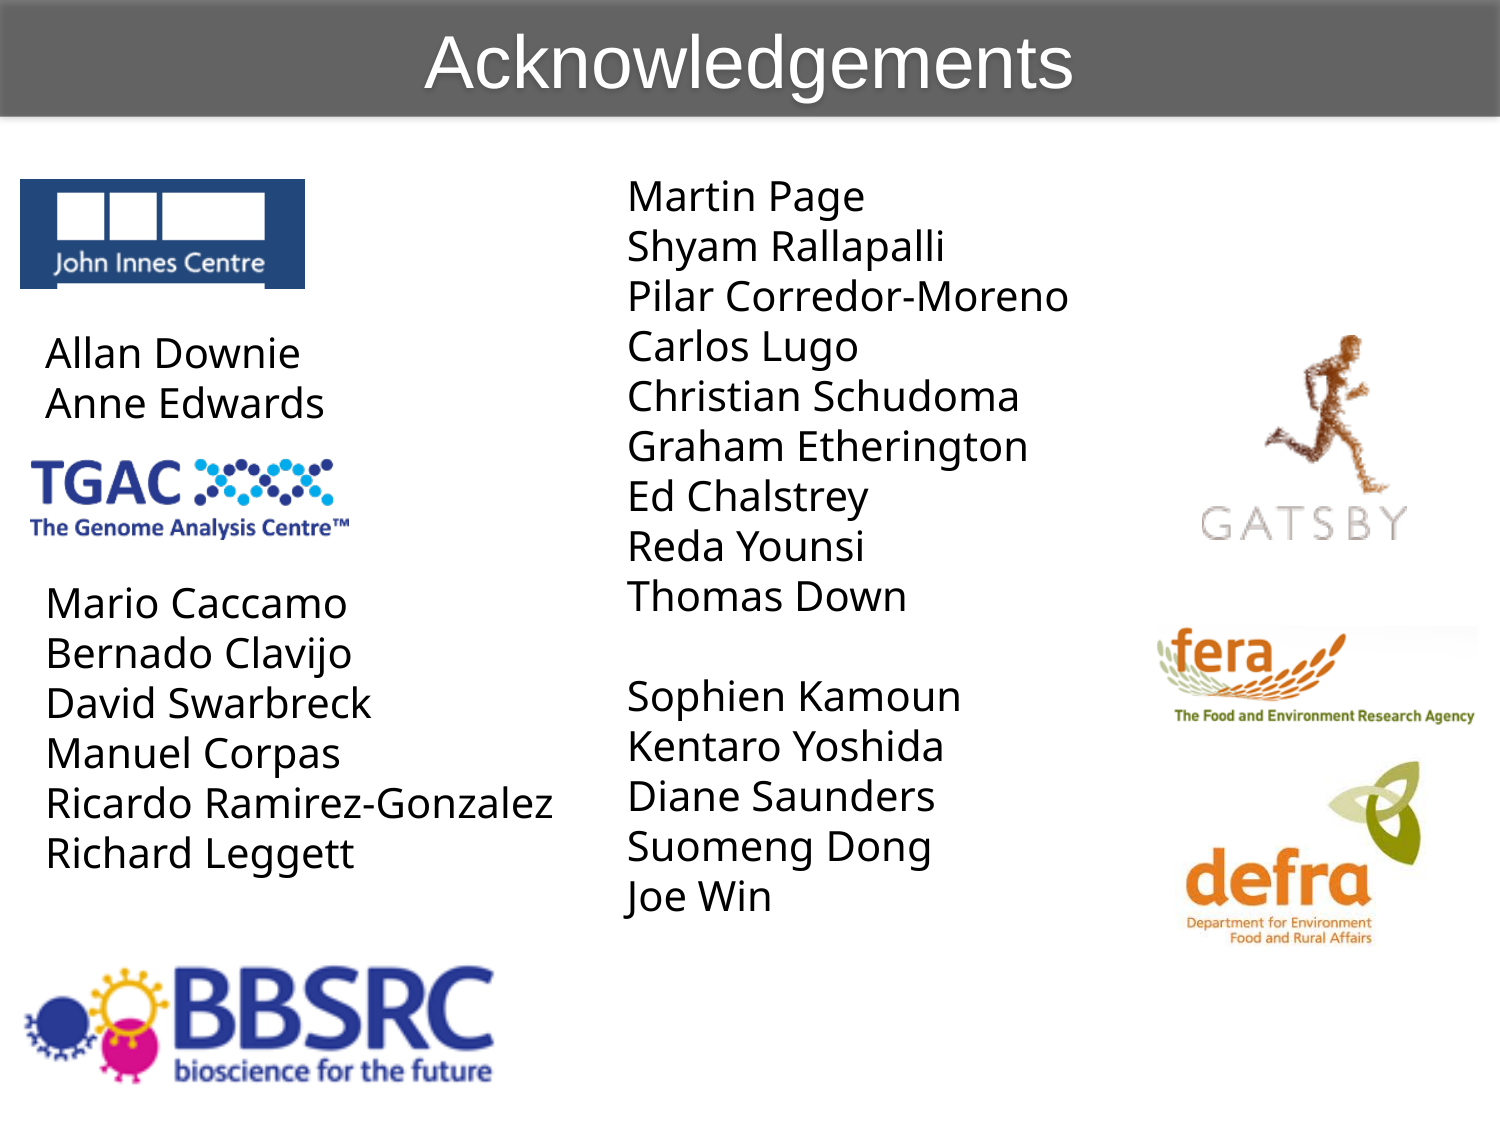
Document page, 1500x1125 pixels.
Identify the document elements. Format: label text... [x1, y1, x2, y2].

picture [0, 924, 532, 1125]
text_box Martin Page Shyam Rallapalli Pilar Corredor-Moreno Carlos Lugo Christian Schudoma Graham Etherington Ed Chalstrey Reda Younsi Thomas Down Sophien Kamoun Kentaro Yoshida Diane Saunders Suomeng Dong Joe Win [612, 162, 1115, 978]
text_box Acknowledgements [0, 0, 1500, 117]
picture [1202, 335, 1407, 541]
picture [20, 179, 305, 289]
picture [30, 449, 349, 541]
text_box Allan Downie Anne Edwards Mario Caccamo Bernado Clavijo David Swarbreck Manuel Corpas Ricardo Ramirez-Gonzalez Richard Leggett [30, 319, 592, 1035]
picture [1155, 605, 1479, 962]
